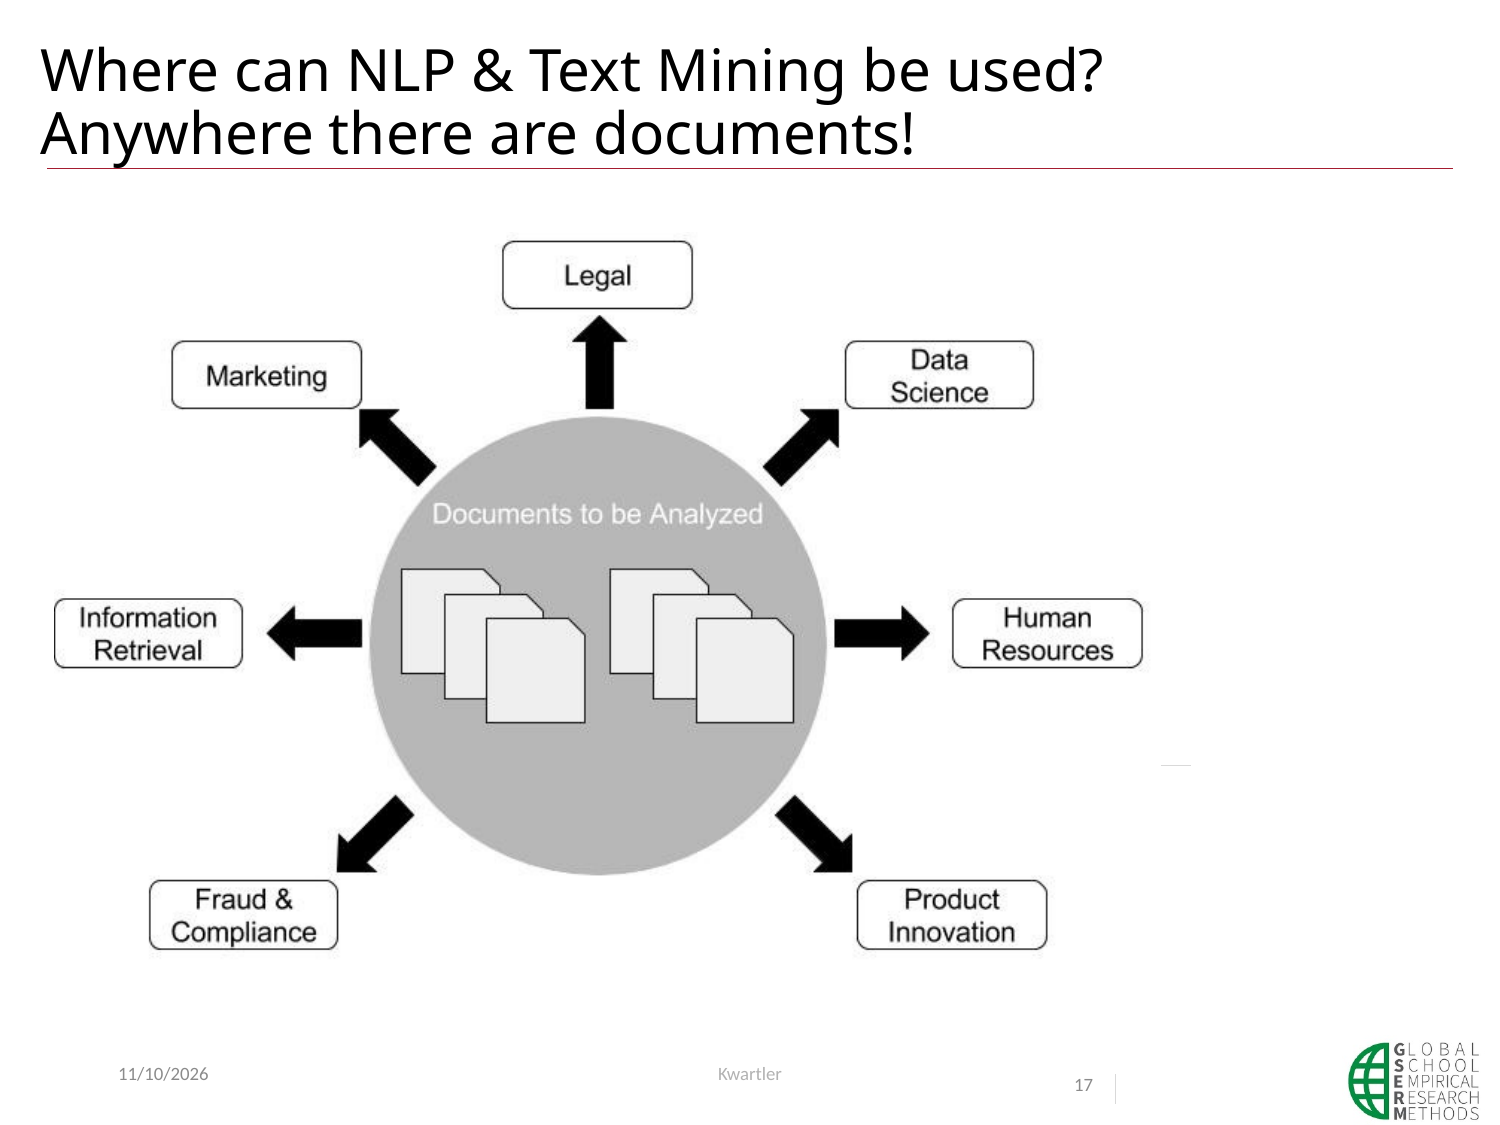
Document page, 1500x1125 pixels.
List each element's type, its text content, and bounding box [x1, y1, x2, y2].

picture [54, 232, 1155, 968]
footer Kwartler [496, 1042, 1004, 1103]
title Where can NLP & Text Mining be used? Anywhere there are documents! [25, 34, 1423, 131]
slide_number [103, 1042, 441, 1103]
picture [1342, 1035, 1500, 1125]
slide_number 17 [1059, 1042, 1200, 1103]
